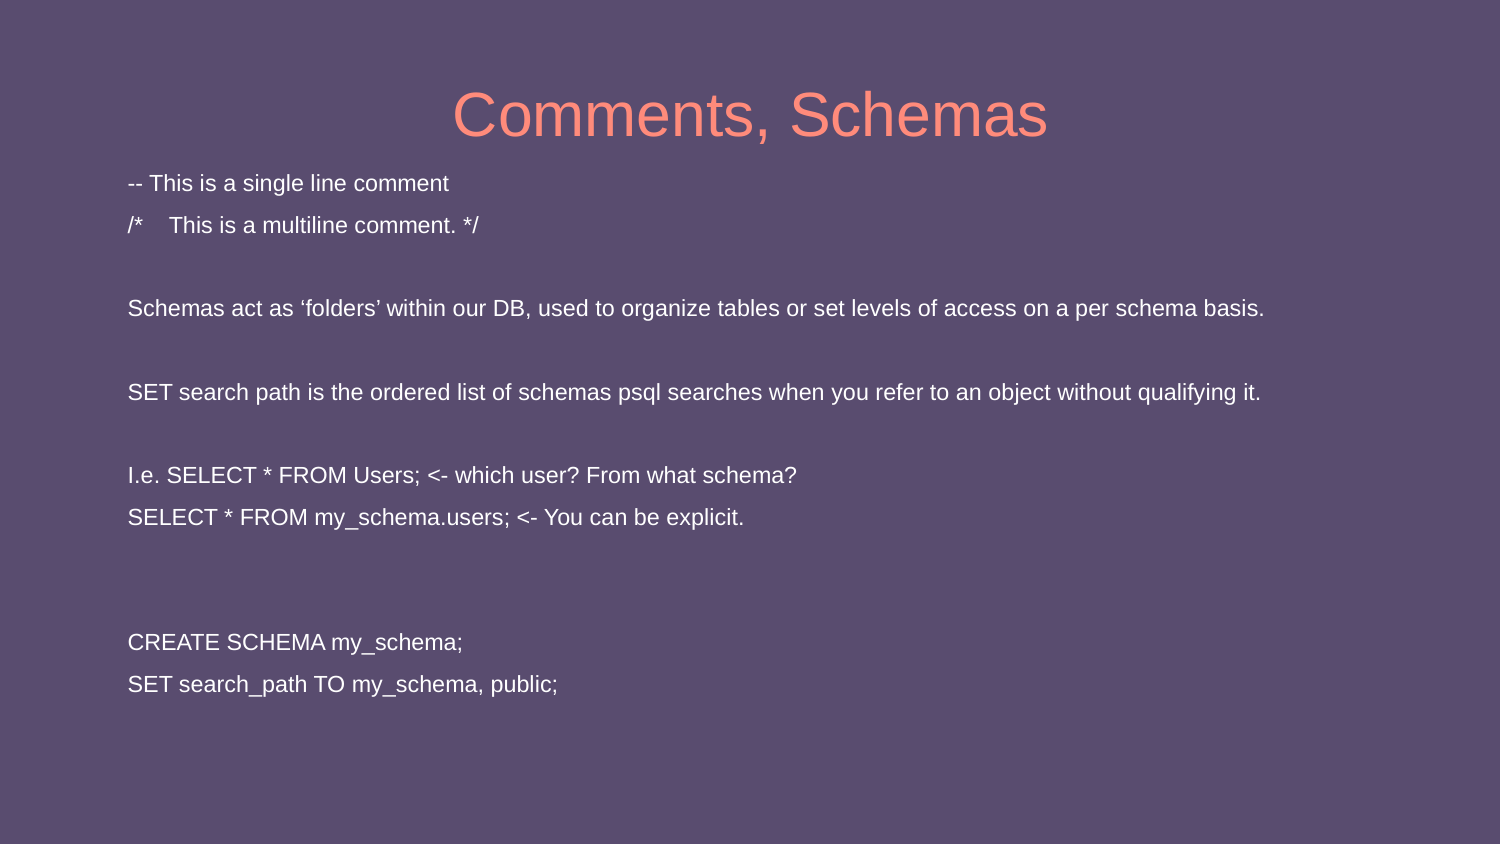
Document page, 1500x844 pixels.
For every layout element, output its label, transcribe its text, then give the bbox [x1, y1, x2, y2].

title Comments, Schemas [116, 58, 1387, 153]
list -- This is a single line comment /* This is a multiline comment. */ Schemas act as ‘folders’ within our DB, used to organize tables or set levels of access on a per schema basis. SET search path is the ordered list of schemas psql searches when you refer to an object without qualifying it. I.e. SELECT * FROM Users; <- which user? From what schema? SELECT * FROM my_schema.users; <- You can be explicit. CREATE SCHEMA my_schema; SET search_path TO my_schema, public; [127, 171, 1397, 706]
